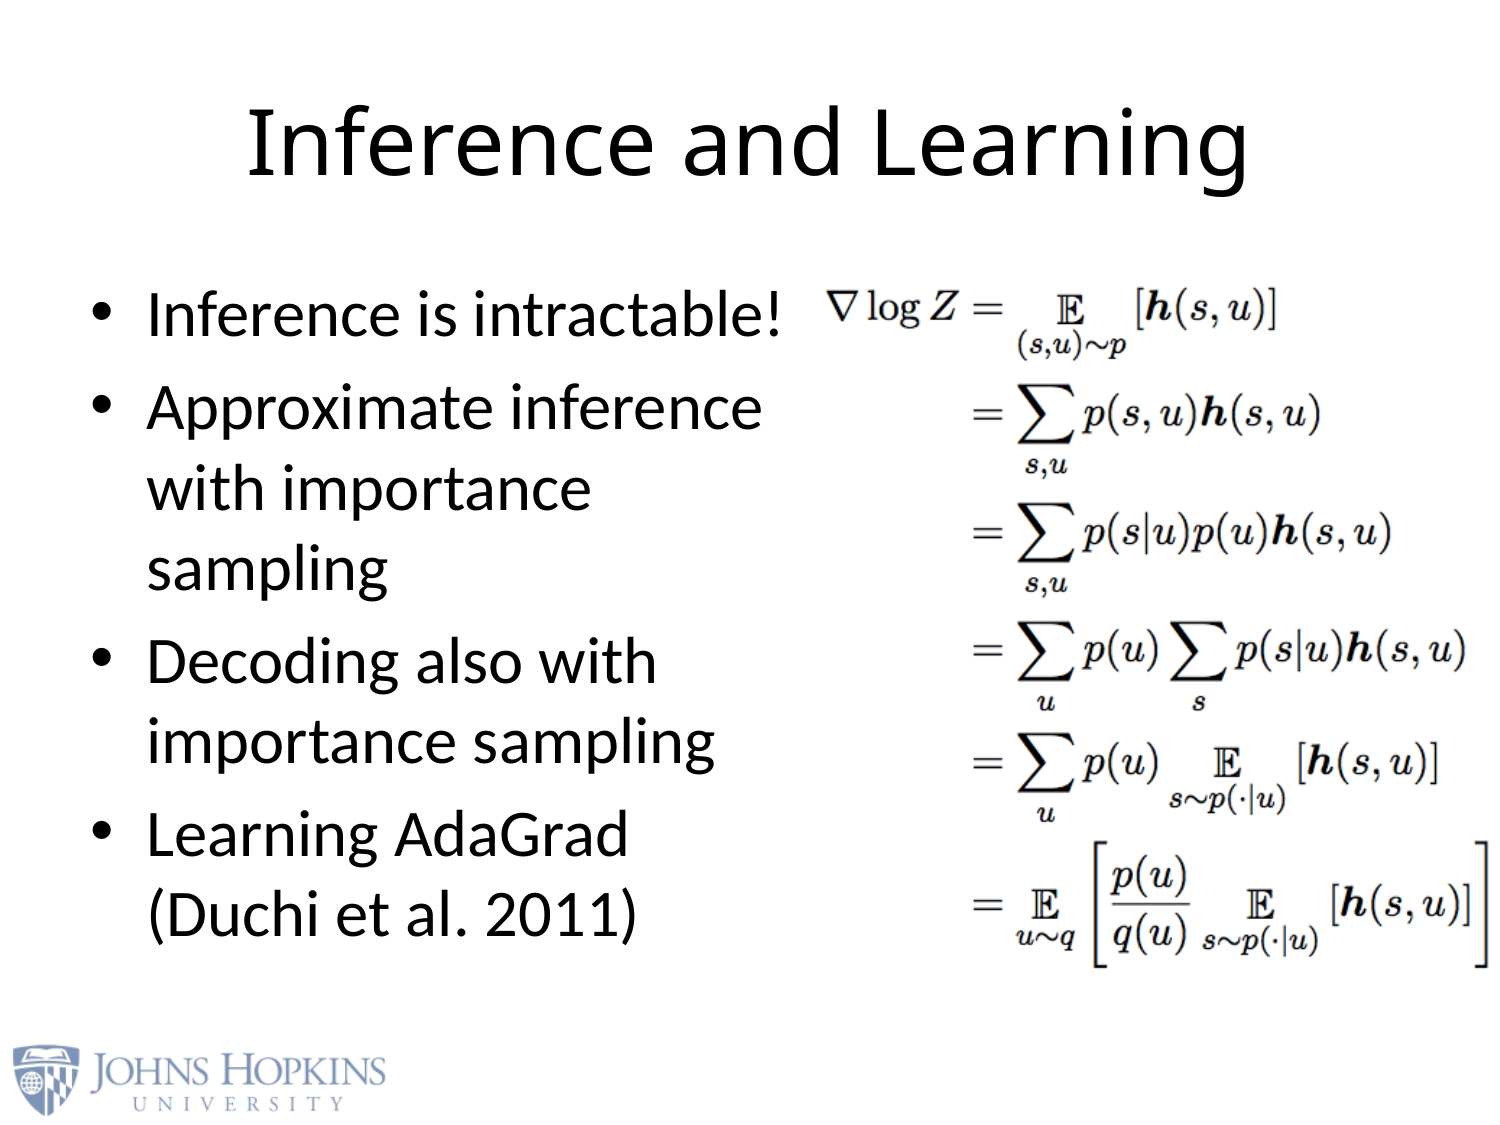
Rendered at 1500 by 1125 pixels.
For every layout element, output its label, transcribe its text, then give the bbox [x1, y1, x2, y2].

title Inference and Learning [75, 45, 1425, 233]
picture [811, 280, 1500, 987]
list Inference is intractable! Approximate inference with importance sampling Decoding also with importance sampling Learning AdaGrad (Duchi et al. 2011) [75, 262, 813, 1005]
